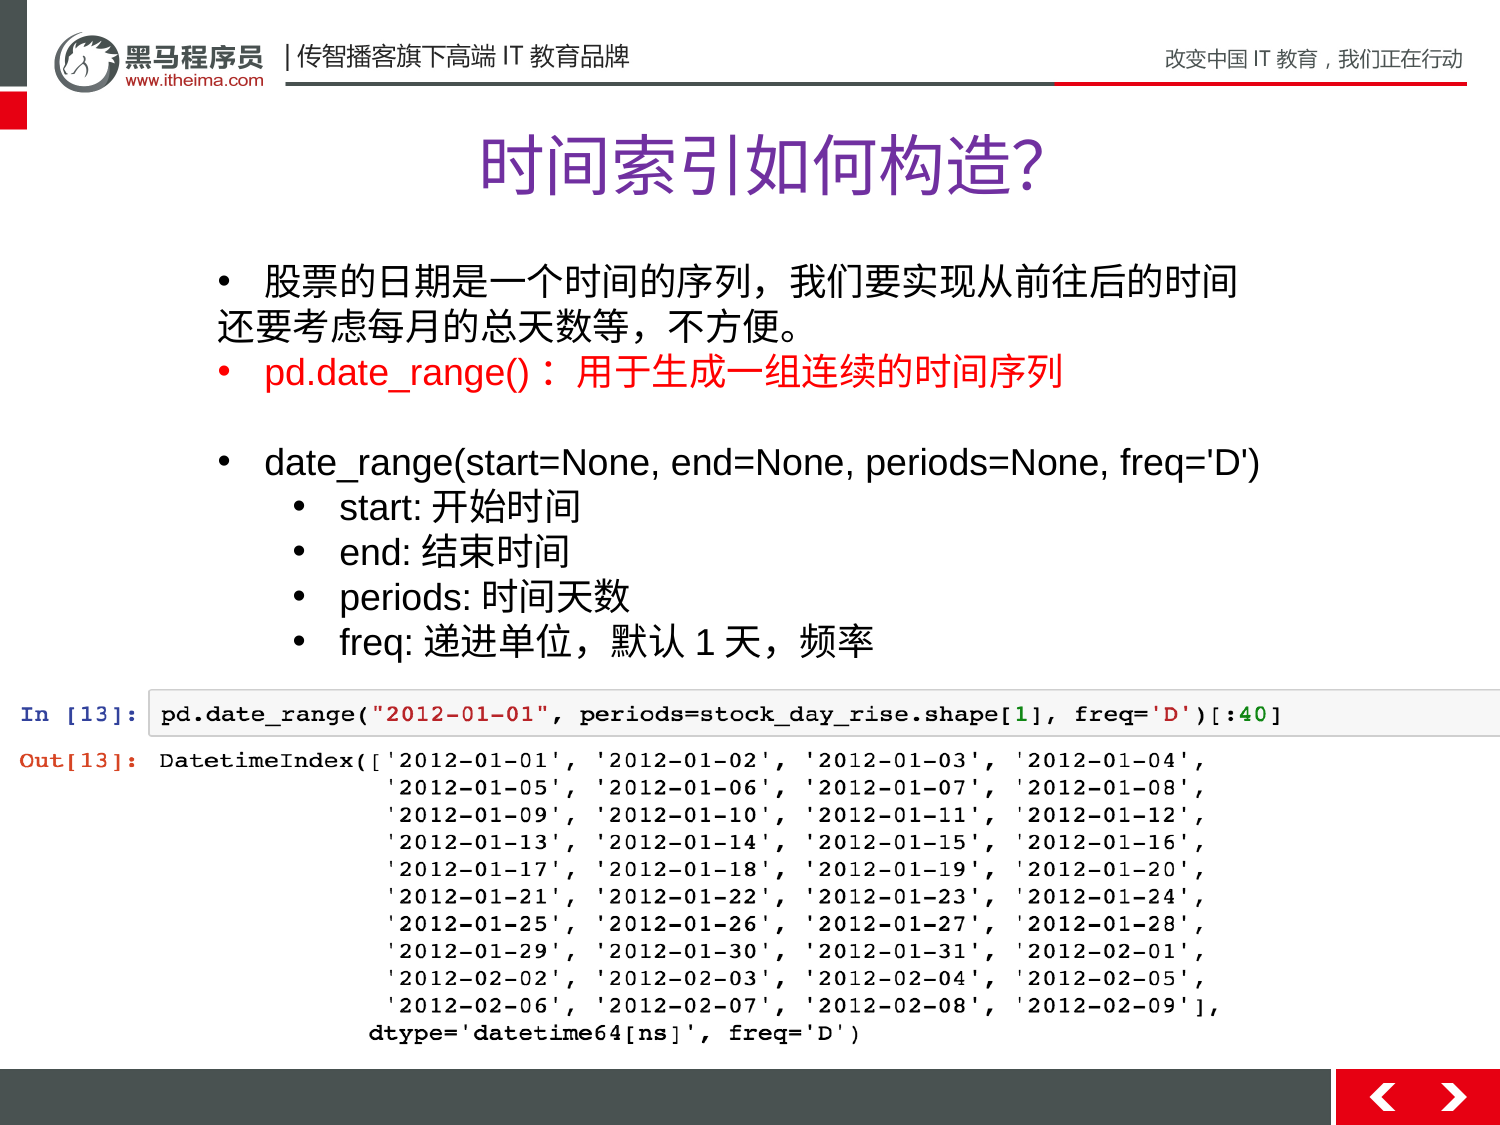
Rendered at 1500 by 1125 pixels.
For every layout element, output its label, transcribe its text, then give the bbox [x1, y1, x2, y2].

text_box 股票的日期是一个时间的序列，我们要实现从前往后的时间 还要考虑每月的总天数等，不方便。 pd.date_range()：用于生成一组连续的时间序列 date_range(start=None, end=None, periods=None, freq='D') start:开始时间 end:结束时间 periods:时间天数 freq:递进单位，默认1天，频率 [202, 250, 1276, 671]
picture [0, 0, 1500, 1125]
title 时间索引如何构造？ [111, 93, 1446, 212]
